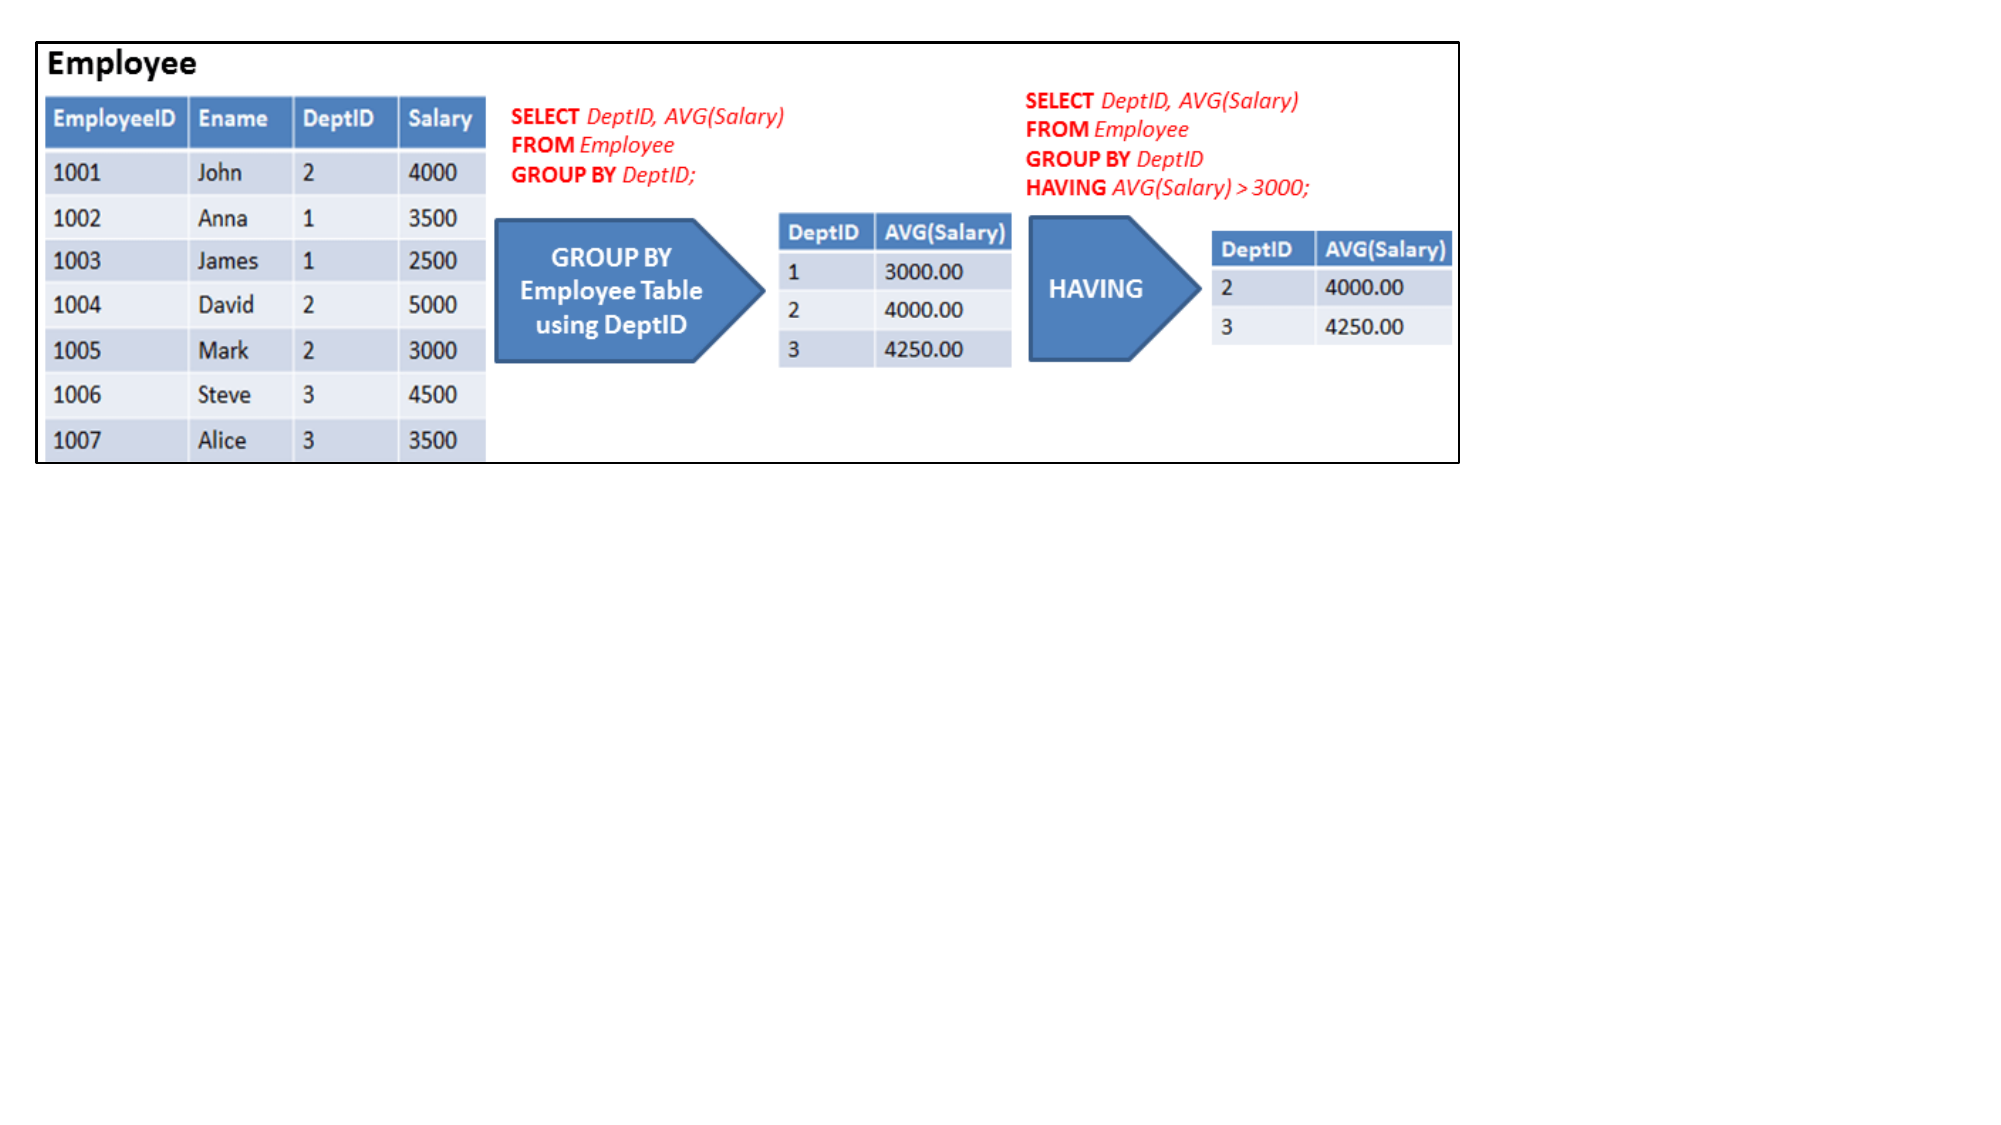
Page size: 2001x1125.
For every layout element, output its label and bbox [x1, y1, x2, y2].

picture [37, 43, 1458, 462]
